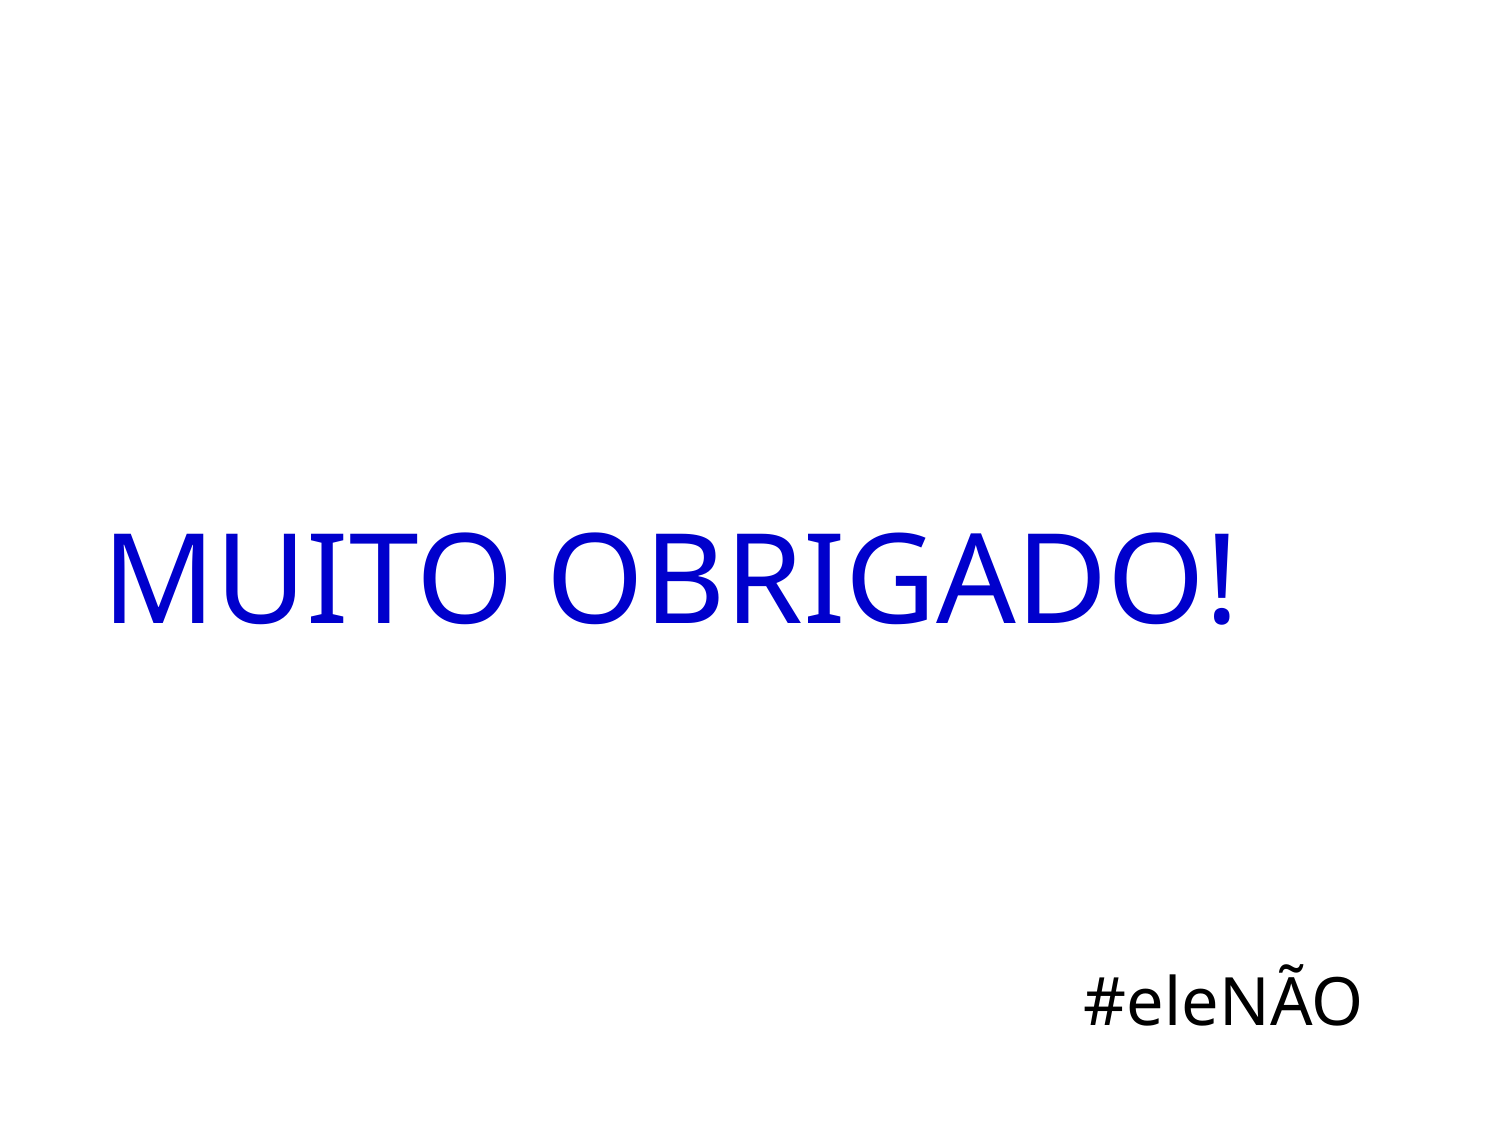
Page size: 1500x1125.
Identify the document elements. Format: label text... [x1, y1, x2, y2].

text_box #eleNÃO [1068, 950, 1424, 1046]
text_box MUITO OBRIGADO! [87, 491, 1453, 657]
